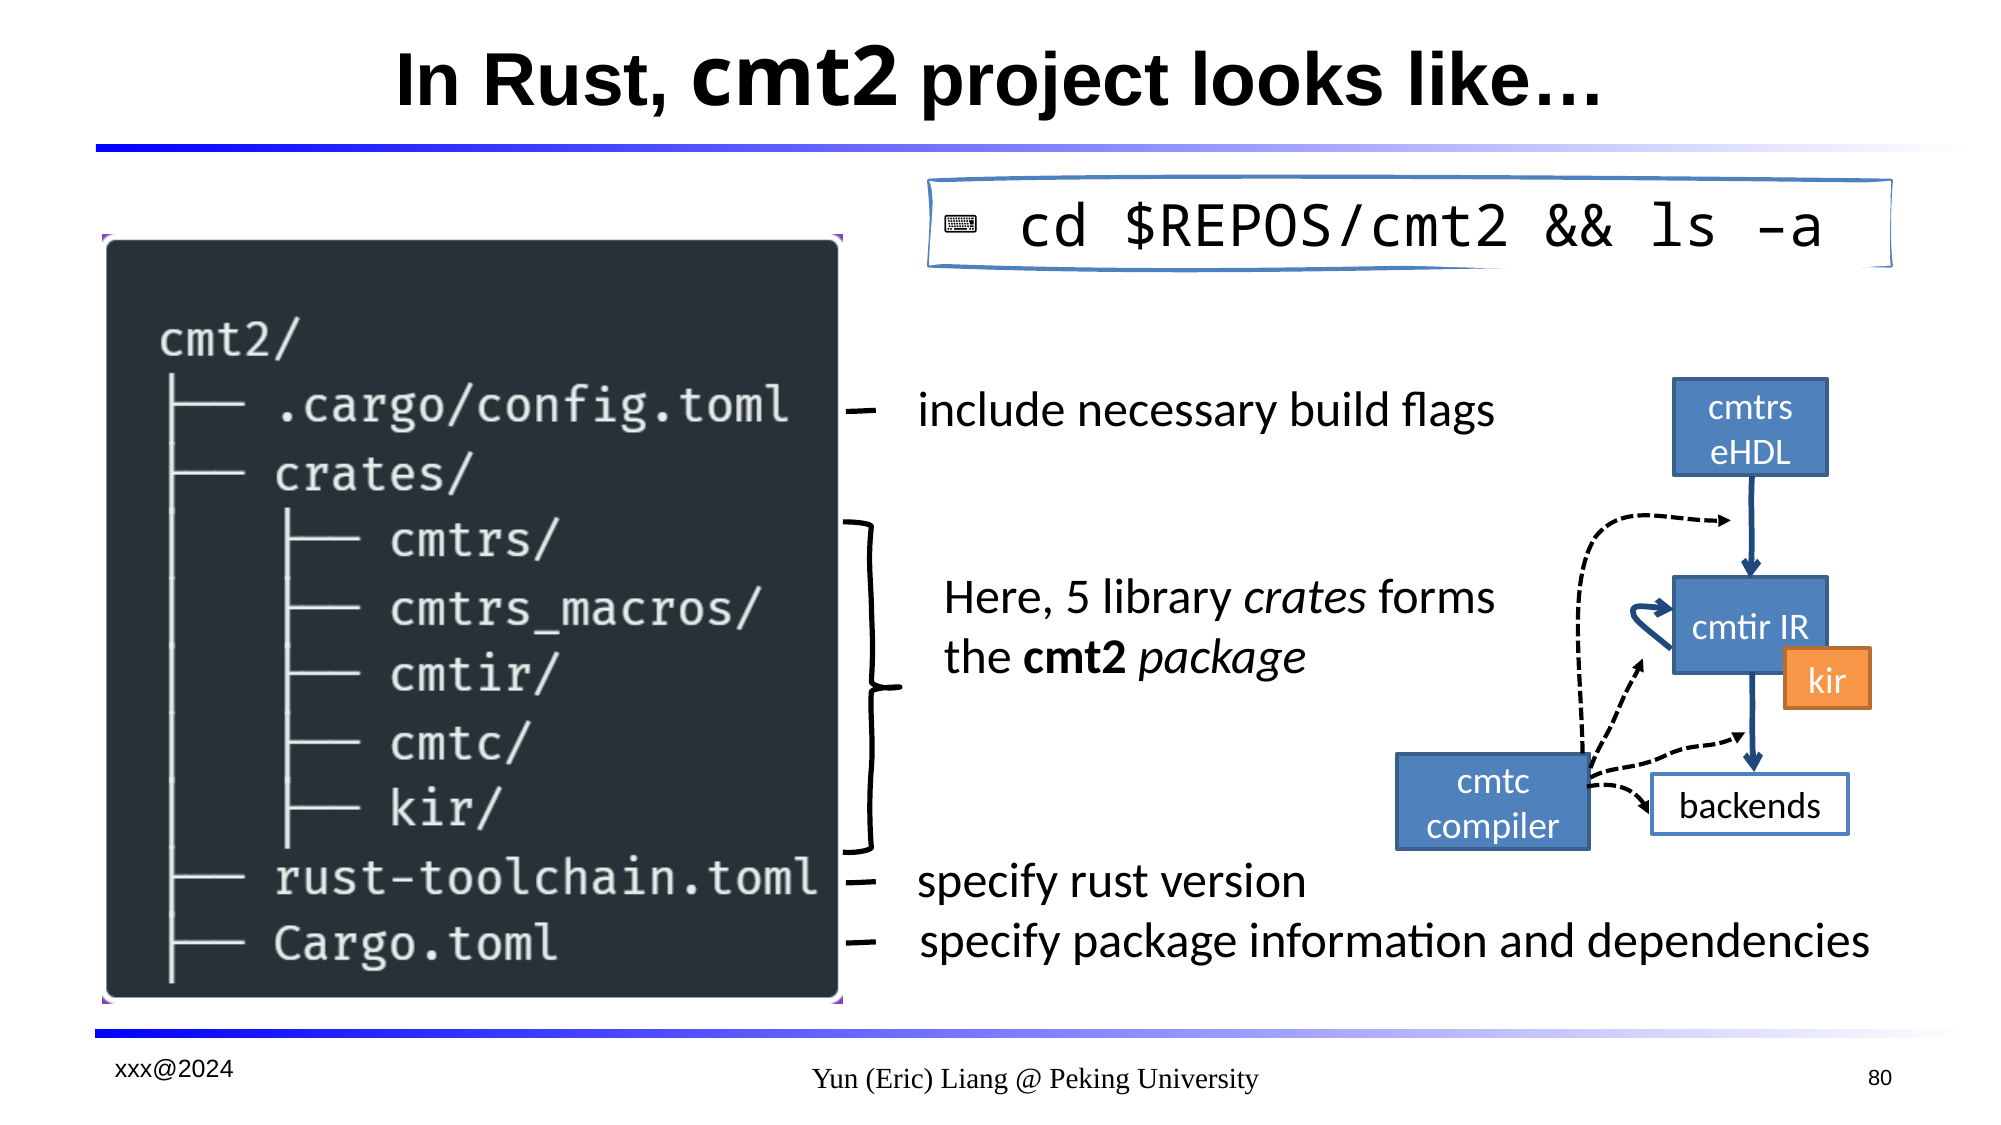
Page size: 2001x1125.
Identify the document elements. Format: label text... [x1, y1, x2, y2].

slide_number xxx@2024 [99, 1037, 567, 1098]
slide_number 80 [1440, 1046, 1908, 1107]
text_box cd $REPOS/cmt2 && ls –a [927, 174, 1893, 273]
text_box kir [1783, 646, 1872, 710]
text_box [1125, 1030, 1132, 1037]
text_box [1745, 671, 1761, 772]
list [102, 234, 844, 1004]
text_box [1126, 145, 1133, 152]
footer Yun (Eric) Liang @ Peking University [718, 1046, 1353, 1107]
text_box specify package information and dependencies [904, 900, 1886, 975]
text_box [1589, 732, 1746, 780]
text_box [1575, 513, 1731, 754]
text_box [1656, 612, 1674, 651]
title In Rust, cmt2 project looks like… [102, 7, 1900, 138]
text_box cmtir IR [1672, 575, 1829, 675]
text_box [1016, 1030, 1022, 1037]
text_box [1586, 782, 1649, 815]
text_box [849, 521, 901, 854]
text_box [1743, 475, 1759, 579]
text_box specify rust version [902, 839, 1323, 915]
text_box [849, 880, 876, 884]
text_box [849, 409, 876, 413]
text_box cmtc compiler [1395, 752, 1591, 851]
text_box Here, 5 library crates forms the cmt2 package [929, 506, 1543, 742]
text_box include necessary build flags [902, 368, 1511, 444]
text_box cmtrs eHDL [1672, 377, 1829, 477]
text_box [1588, 661, 1644, 769]
text_box backends [1650, 772, 1850, 836]
